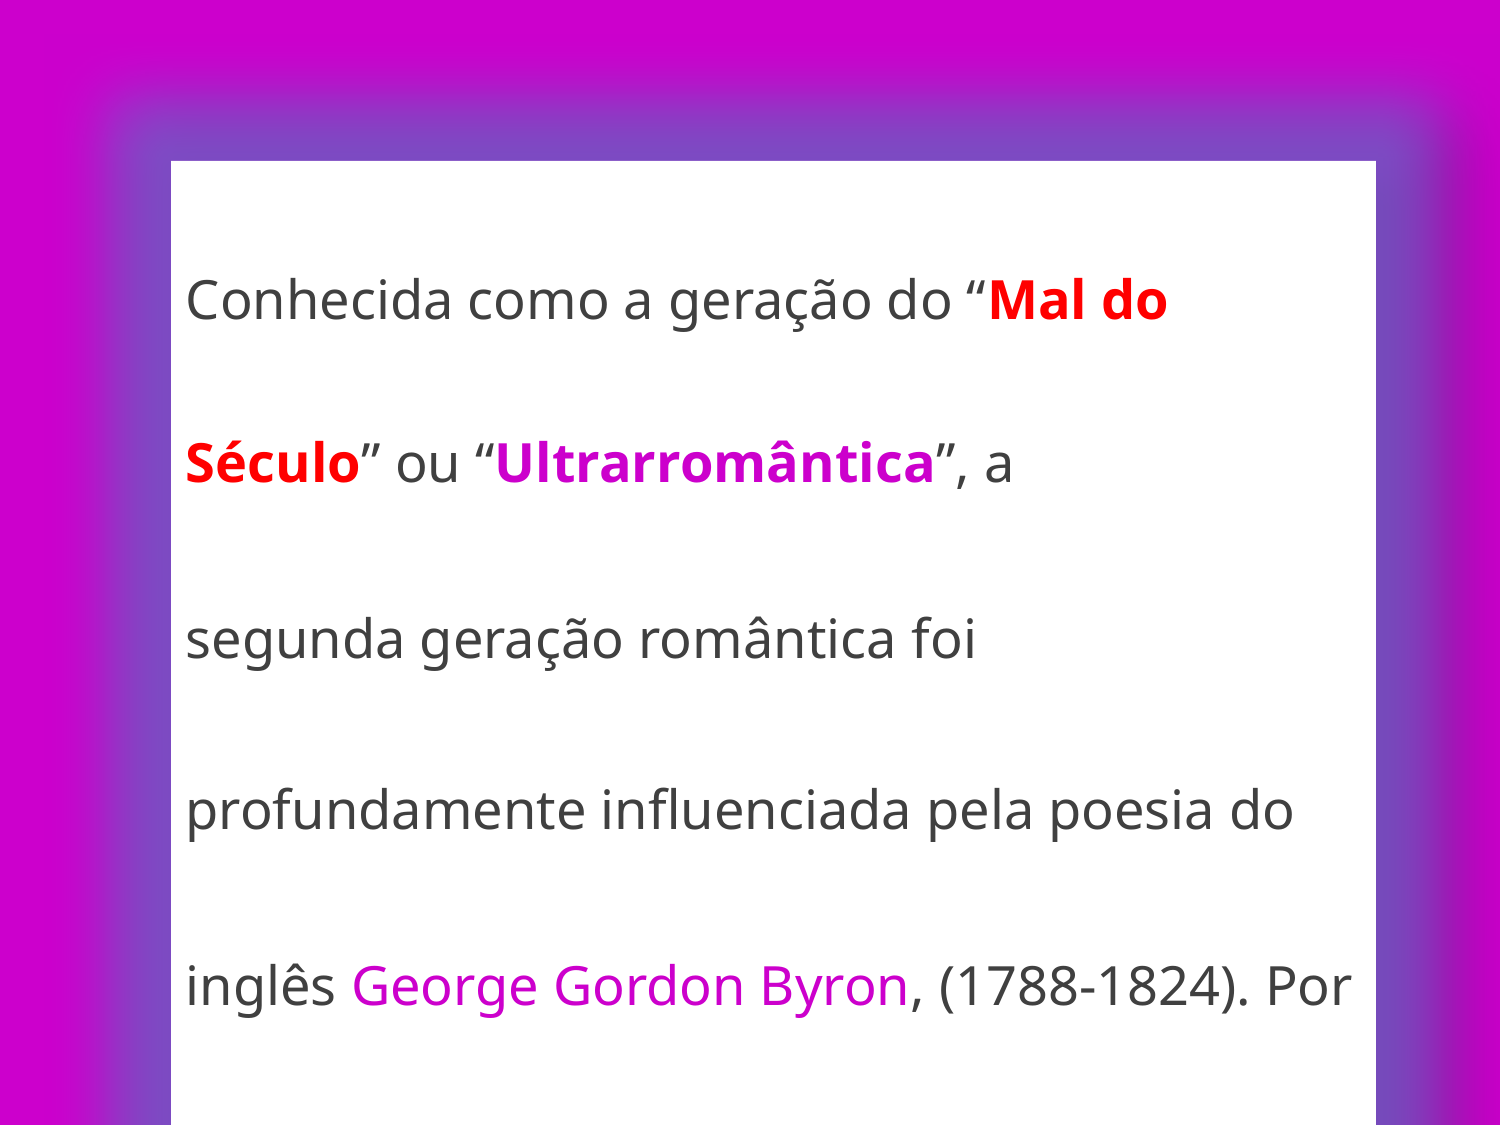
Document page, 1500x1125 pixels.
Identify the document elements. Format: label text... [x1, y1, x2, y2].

text_box Conhecida como a geração do “Mal do Século” ou “Ultrarromântica”, a segunda geração romântica foi profundamente influenciada pela poesia do inglês George Gordon Byron, (1788-1824). Por isso, é muitas vezes chamada de geração “Byroniana”. [171, 160, 1376, 1125]
